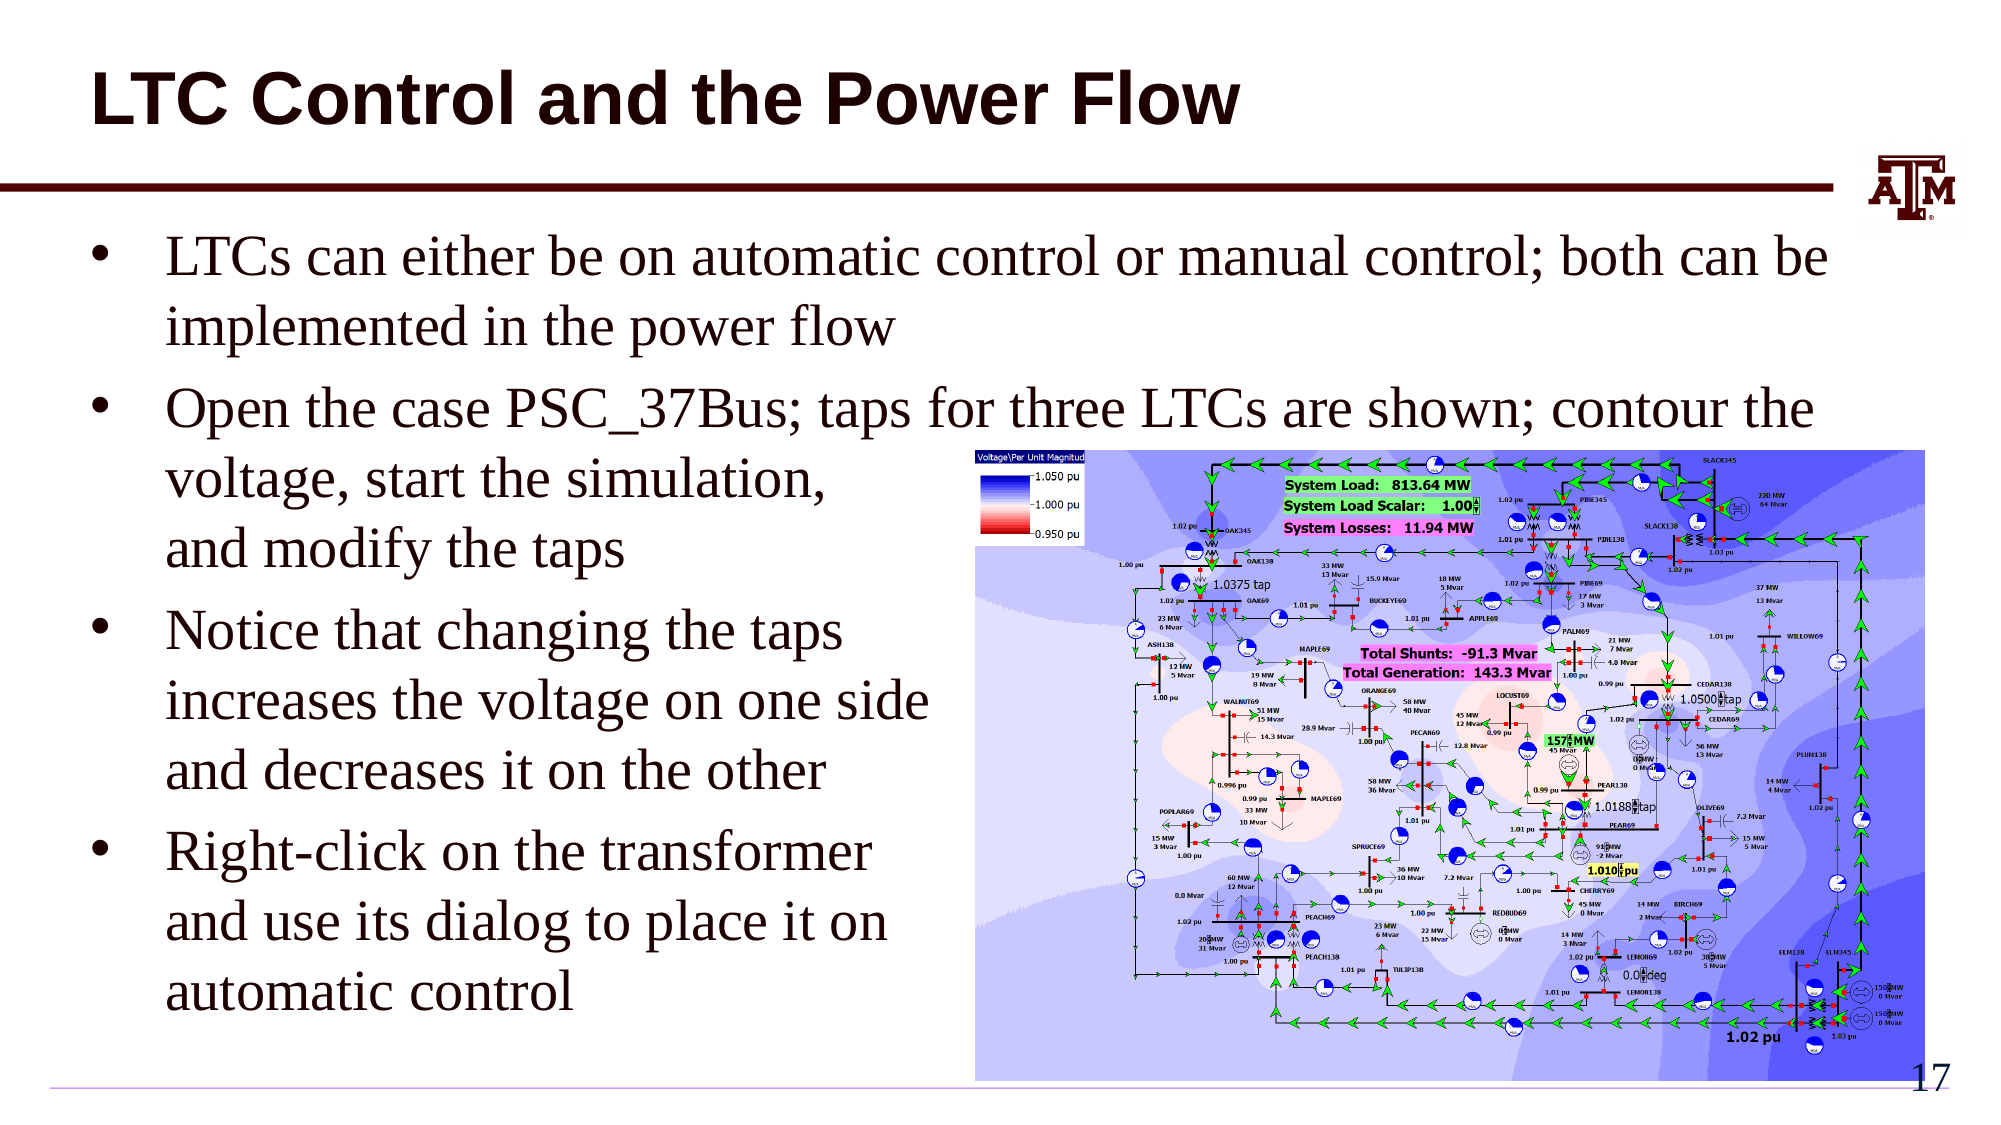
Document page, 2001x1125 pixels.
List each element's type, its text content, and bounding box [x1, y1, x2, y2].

picture [974, 449, 1926, 1081]
slide_number 16 [1887, 1037, 1967, 1113]
title LTC Control and the Power Flow [74, 12, 1909, 188]
picture [1856, 137, 1967, 238]
list LTCs can either be on automatic control or manual control; both can be implemented in the power flow Open the case PSC_37Bus; taps for three LTCs are shown; contour the voltage, start the simulation, and modify the taps Notice that changing the taps increases the voltage on one side and decreases it on the other Right-click on the transformer and use its dialog to place it on automatic control [74, 209, 1929, 823]
